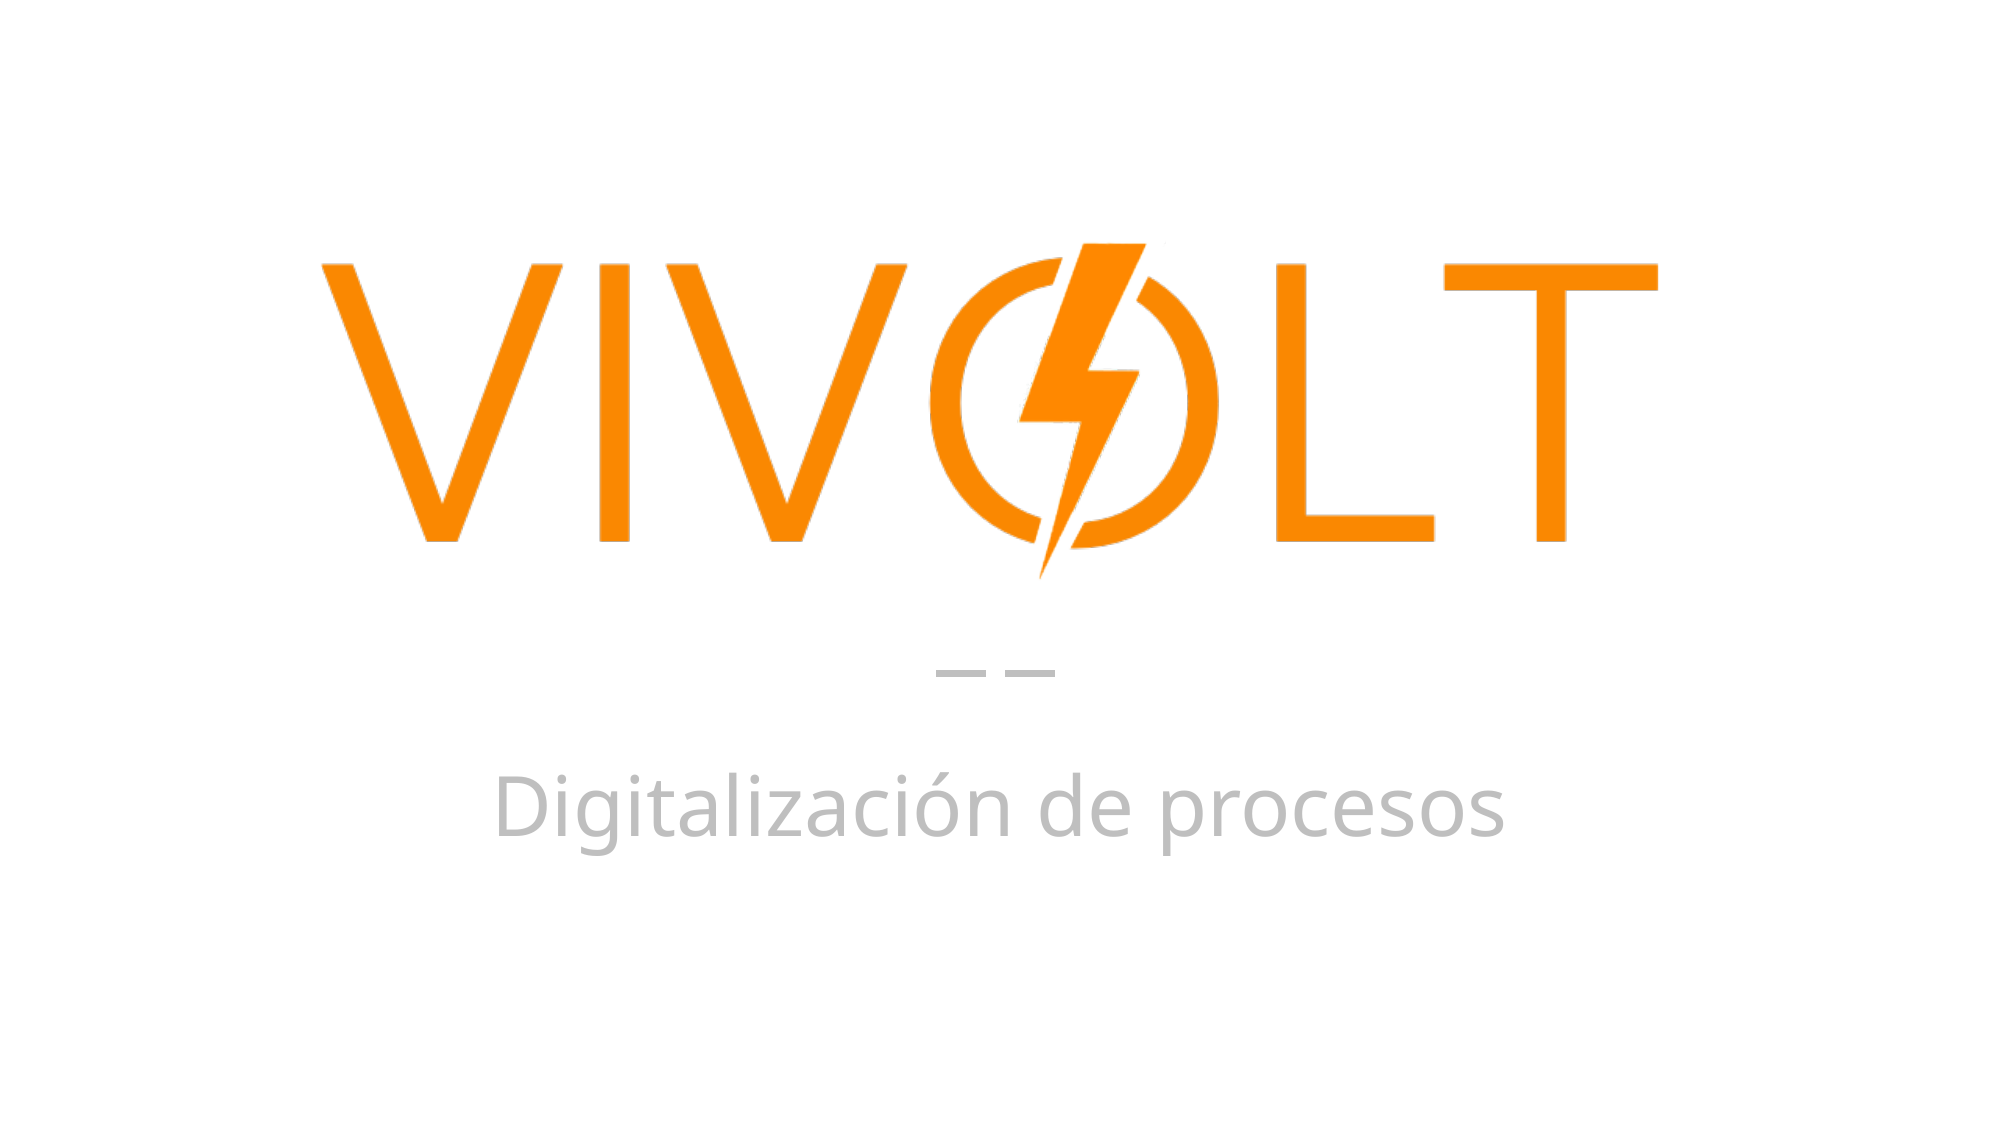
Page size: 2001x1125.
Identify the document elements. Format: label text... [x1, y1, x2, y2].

picture [293, 211, 1707, 601]
subtitle Digitalización de procesos [182, 757, 1818, 864]
